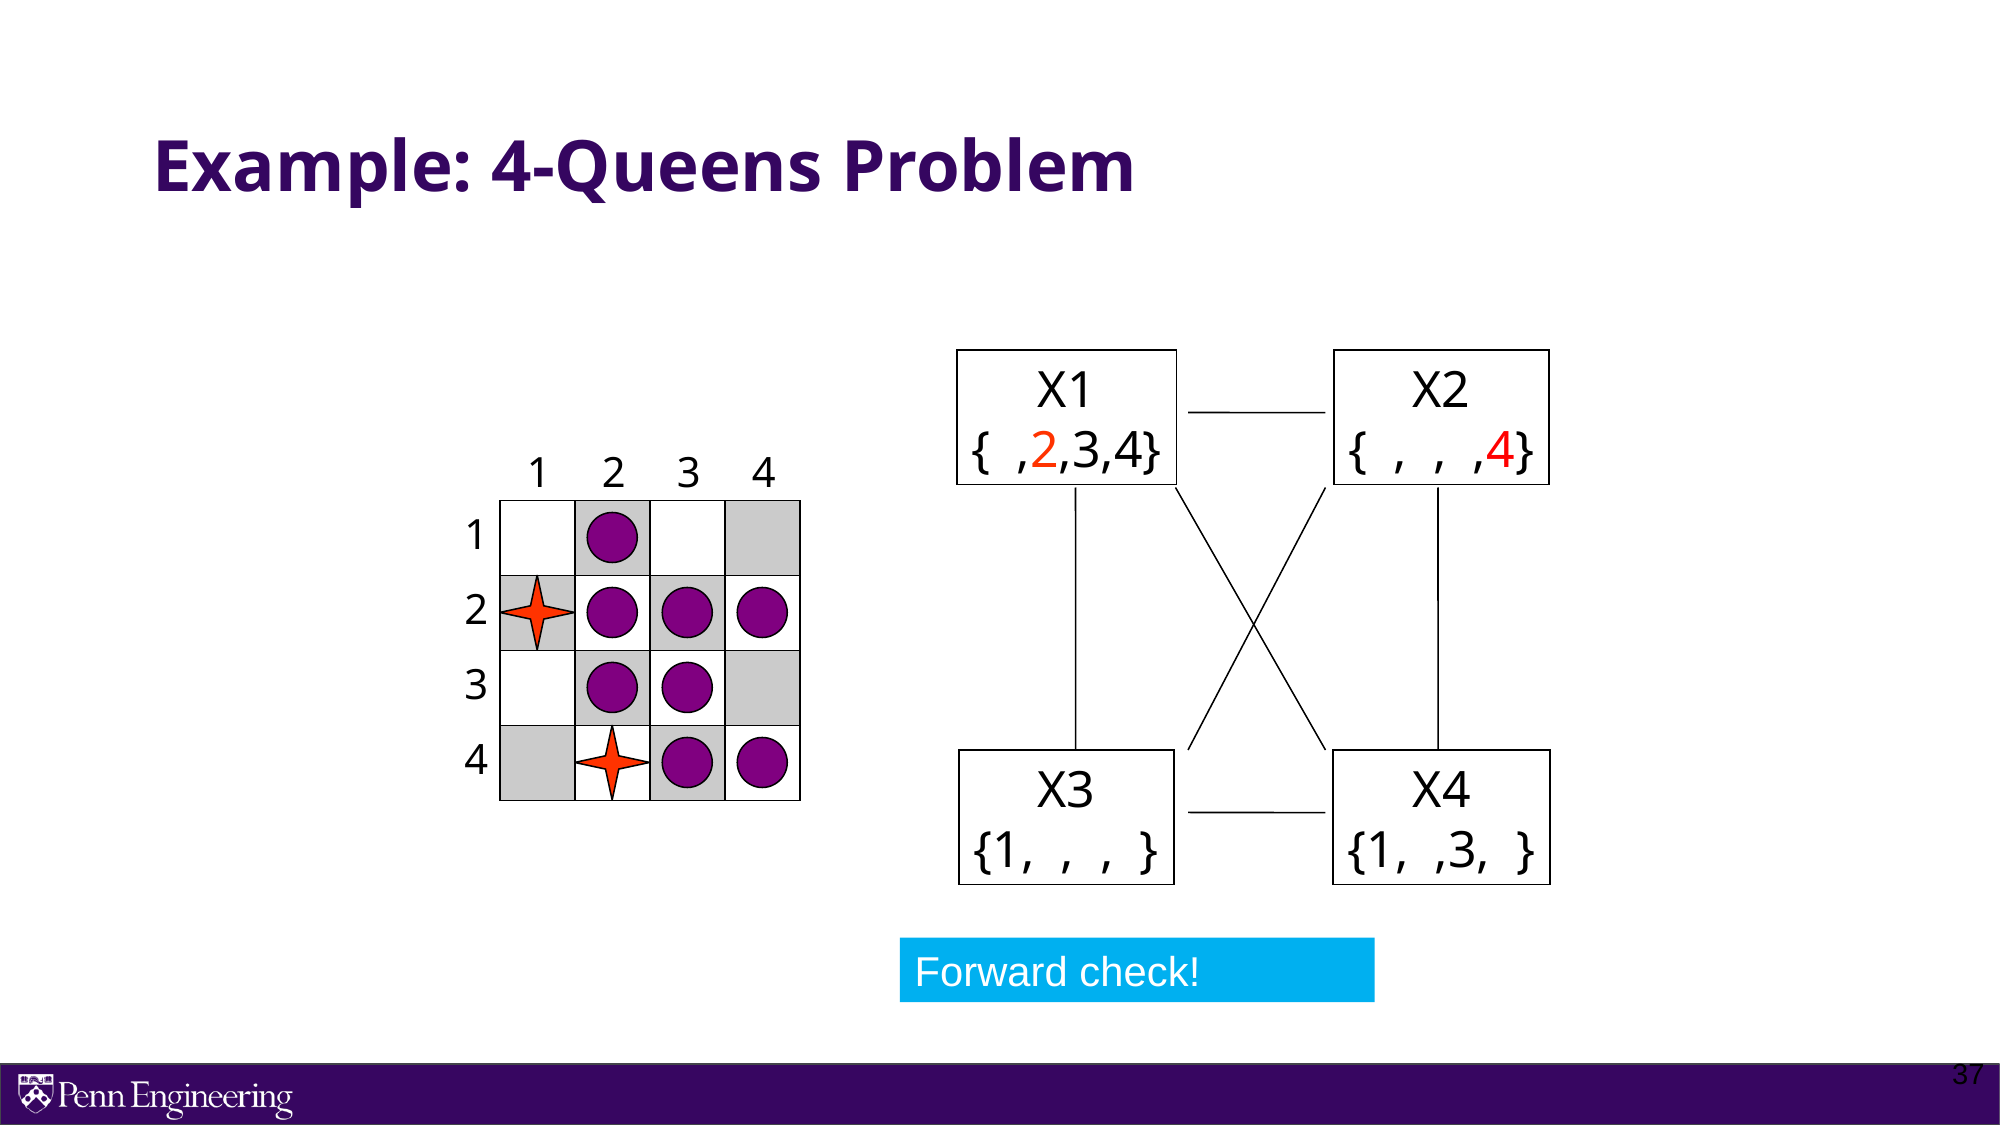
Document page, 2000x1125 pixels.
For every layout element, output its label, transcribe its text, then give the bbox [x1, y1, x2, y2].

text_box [449, 437, 801, 801]
text_box Forward check! [899, 937, 1375, 1003]
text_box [586, 512, 788, 788]
picture [8, 1066, 301, 1123]
title Example: 4-Queens Problem [137, 59, 1862, 278]
slide_number 37 [1549, 1042, 2000, 1103]
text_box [943, 349, 1565, 888]
